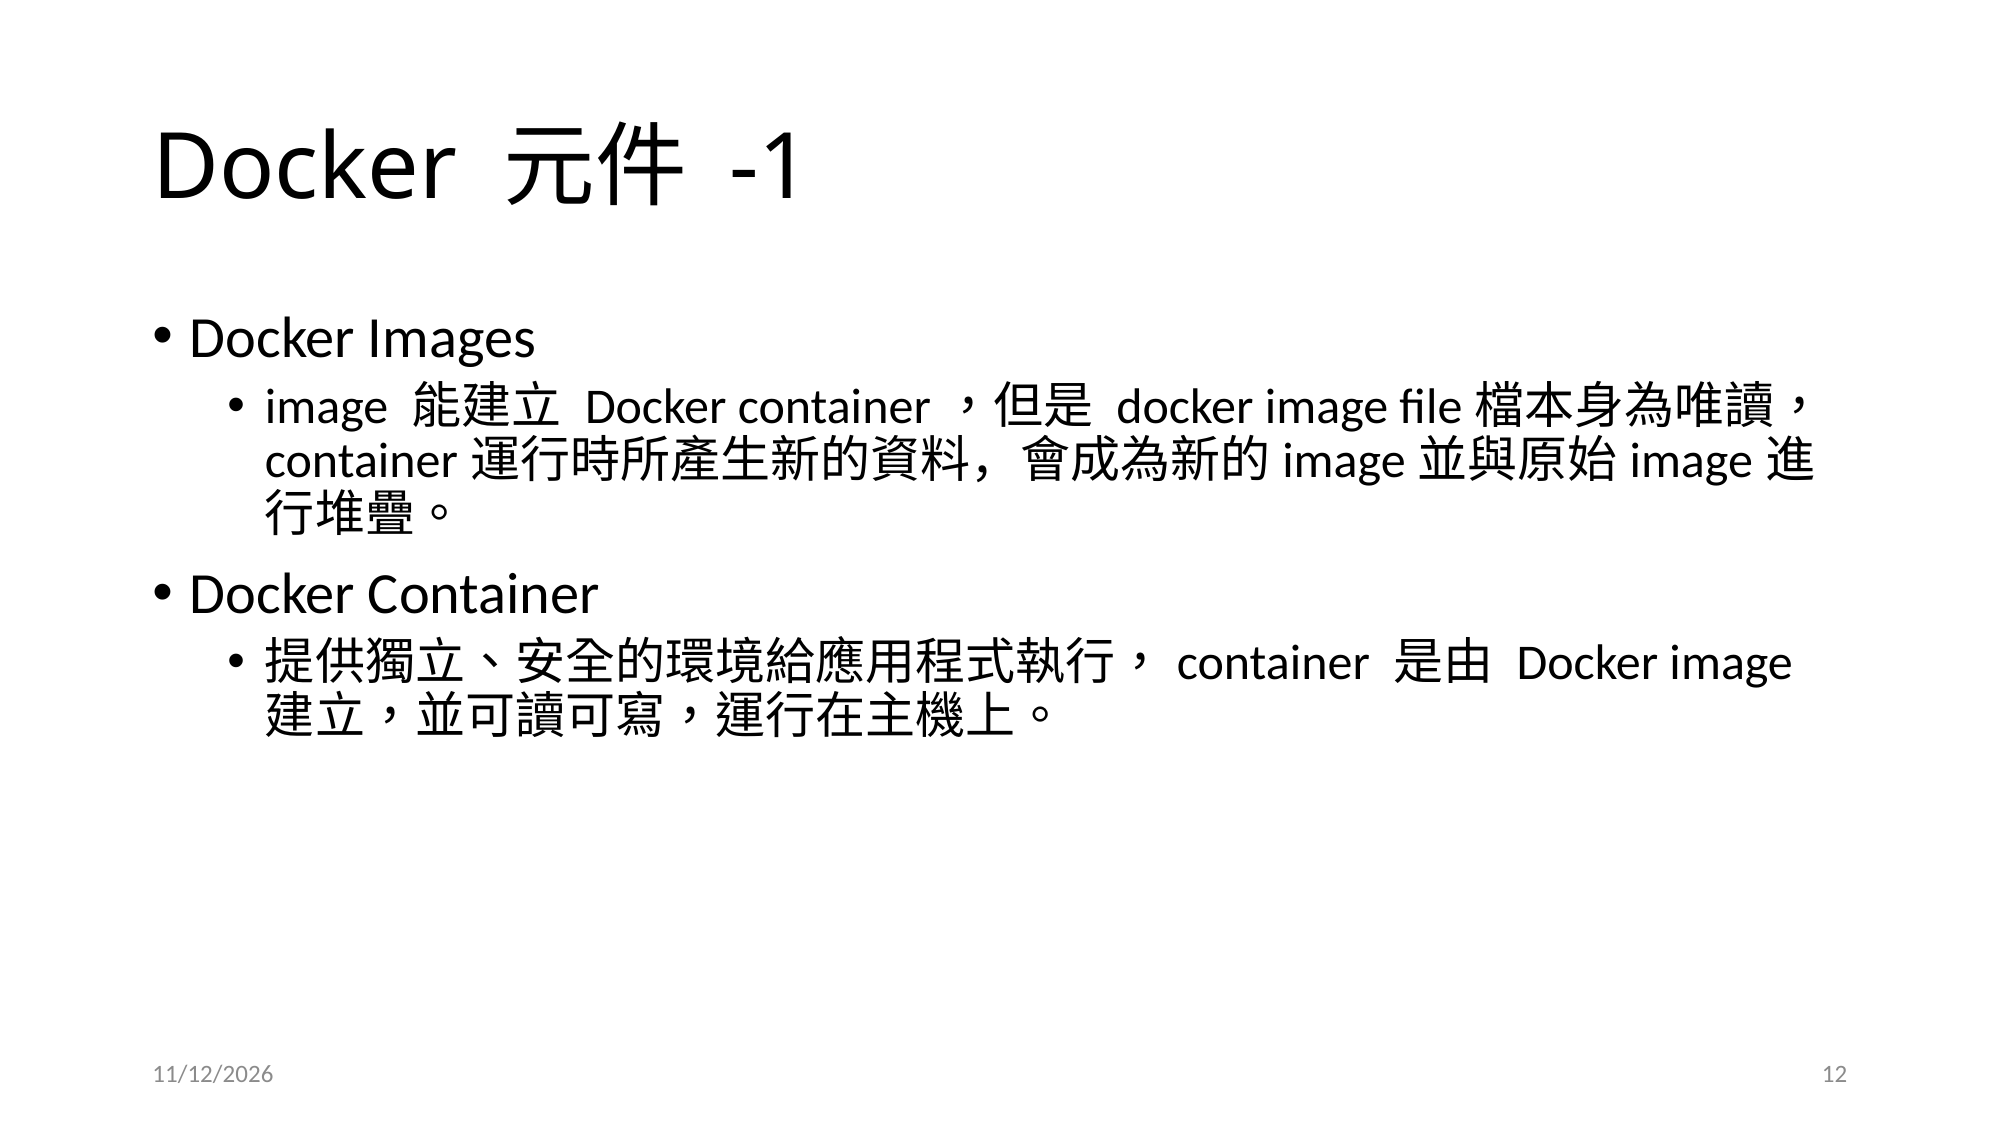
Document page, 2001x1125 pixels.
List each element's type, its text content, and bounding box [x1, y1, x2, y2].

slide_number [137, 1042, 588, 1103]
slide_number 12 [1412, 1042, 1863, 1103]
title Docker 元件 -1 [137, 59, 1863, 278]
list Docker Images image 能建立 Docker container，但是 docker image file檔本身為唯讀，container運行時所產生新的資料，會成為新的image並與原始image進行堆疊。 Docker Container 提供獨立、安全的環境給應用程式執行，container 是由 Docker image 建立，並可讀可寫，運行在主機上。 [137, 299, 1863, 1014]
